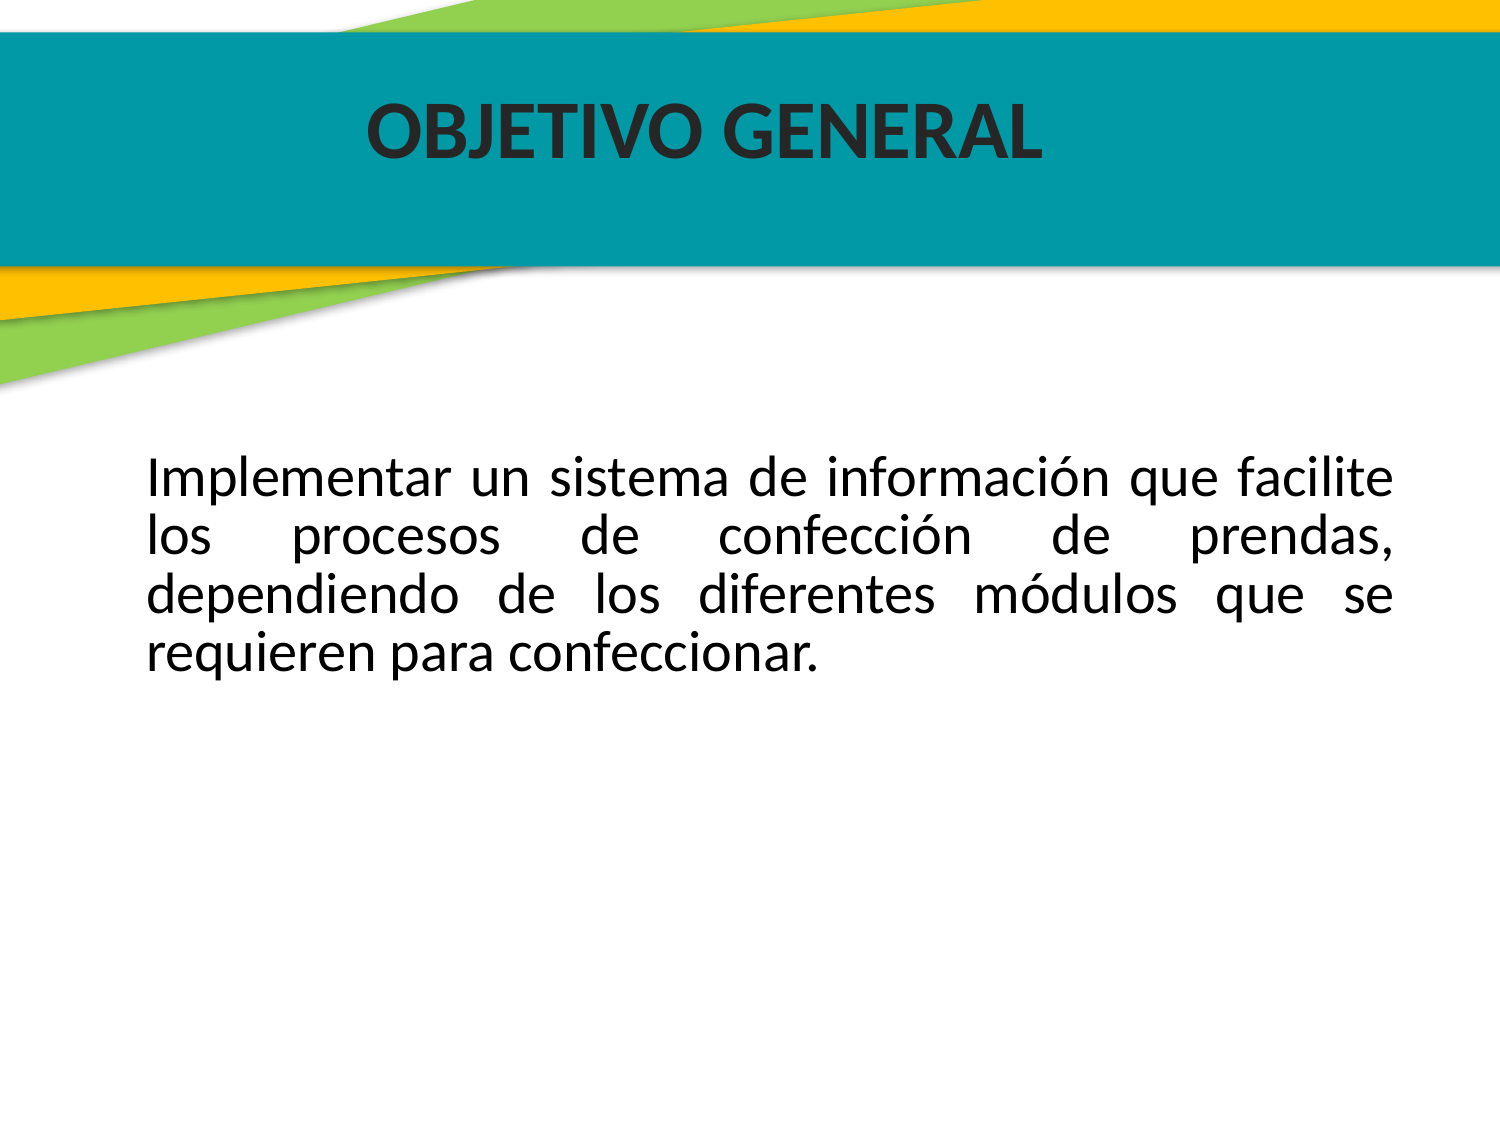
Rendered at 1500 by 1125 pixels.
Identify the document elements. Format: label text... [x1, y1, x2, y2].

text_box Implementar un sistema de información que facilite los procesos de confección de prendas, dependiendo de los diferentes módulos que se requieren para confeccionar. [131, 445, 1411, 1083]
text_box OBJETIVO GENERAL [0, 88, 1411, 286]
